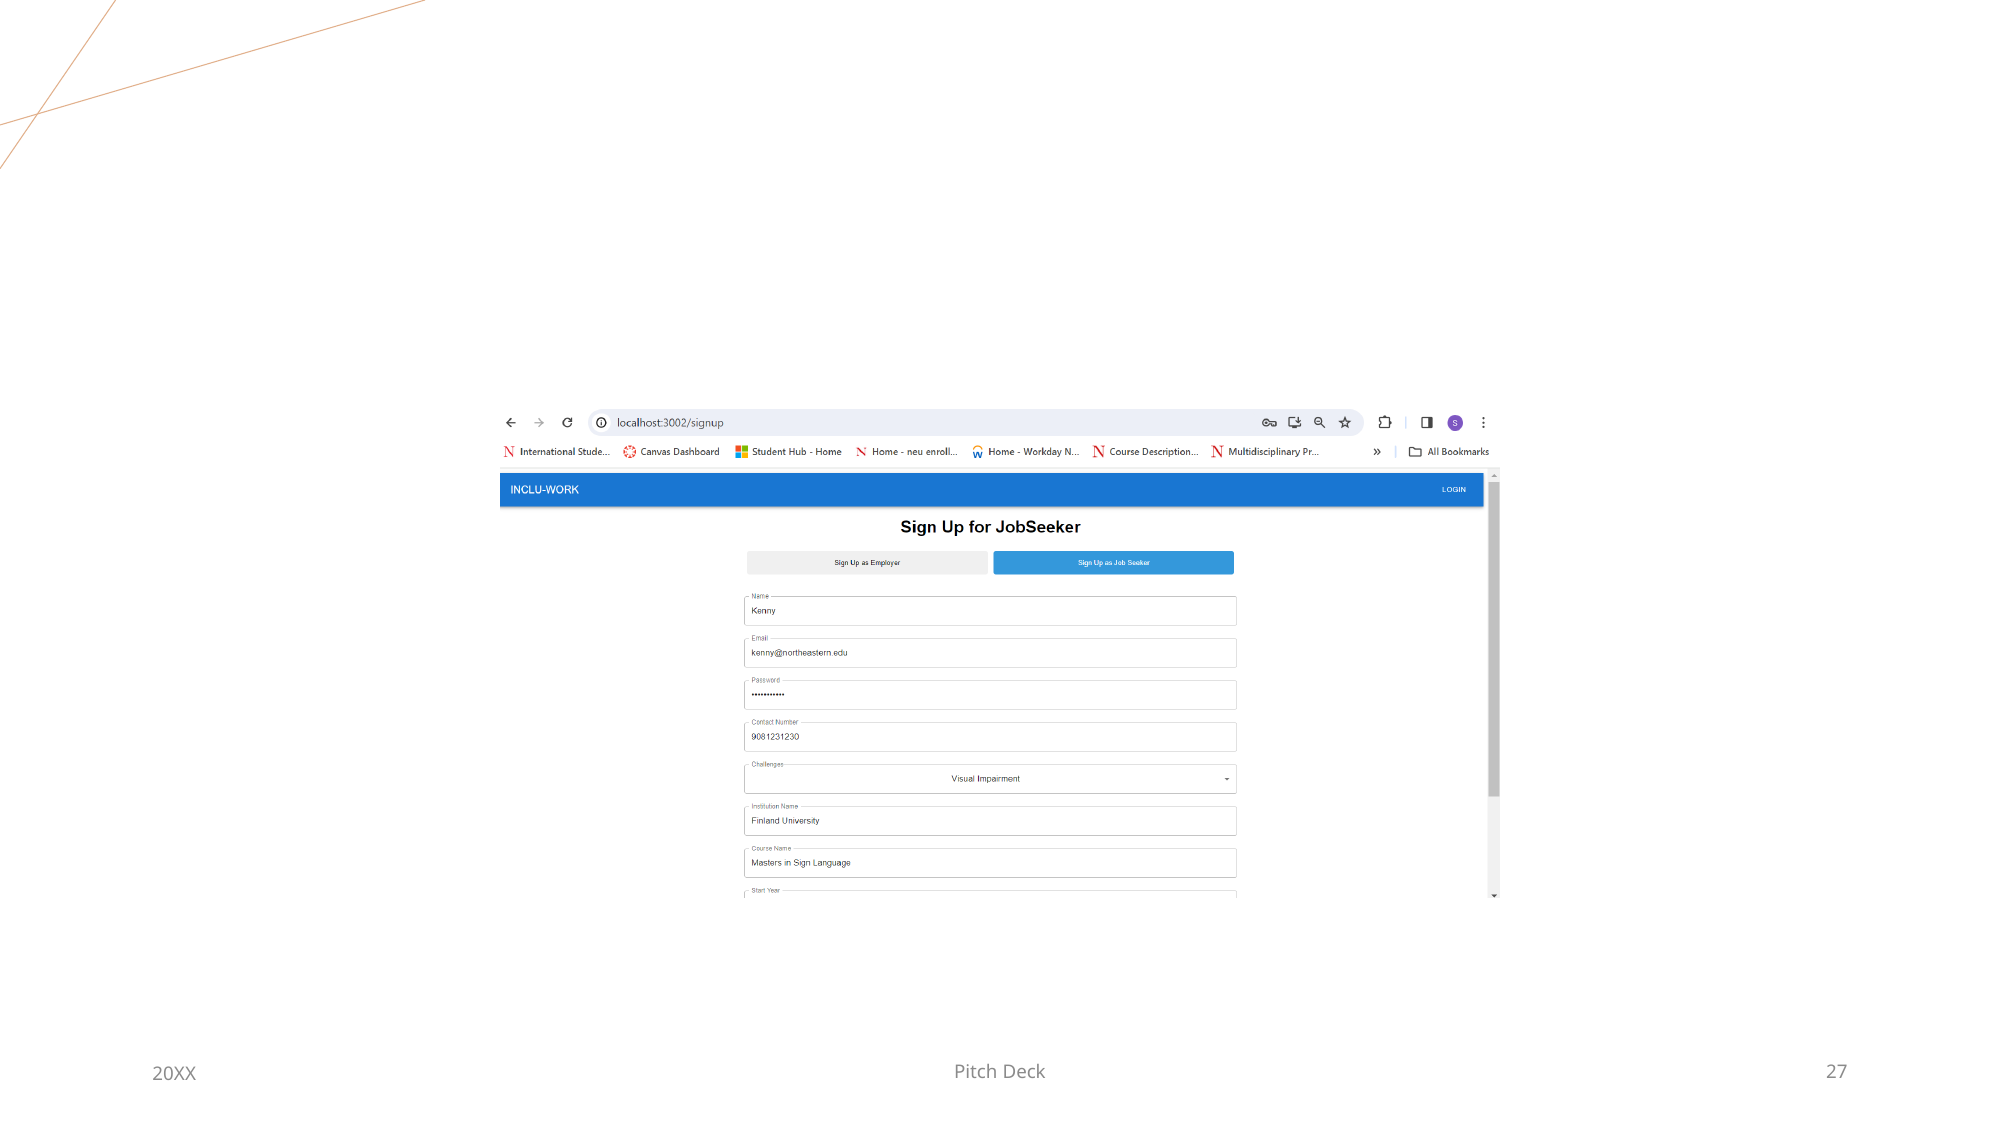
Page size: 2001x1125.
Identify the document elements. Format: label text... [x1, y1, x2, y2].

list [499, 409, 1500, 898]
slide_number 27 [1412, 1042, 1863, 1103]
slide_number 20XX [137, 1042, 588, 1103]
footer Pitch Deck [662, 1042, 1338, 1103]
